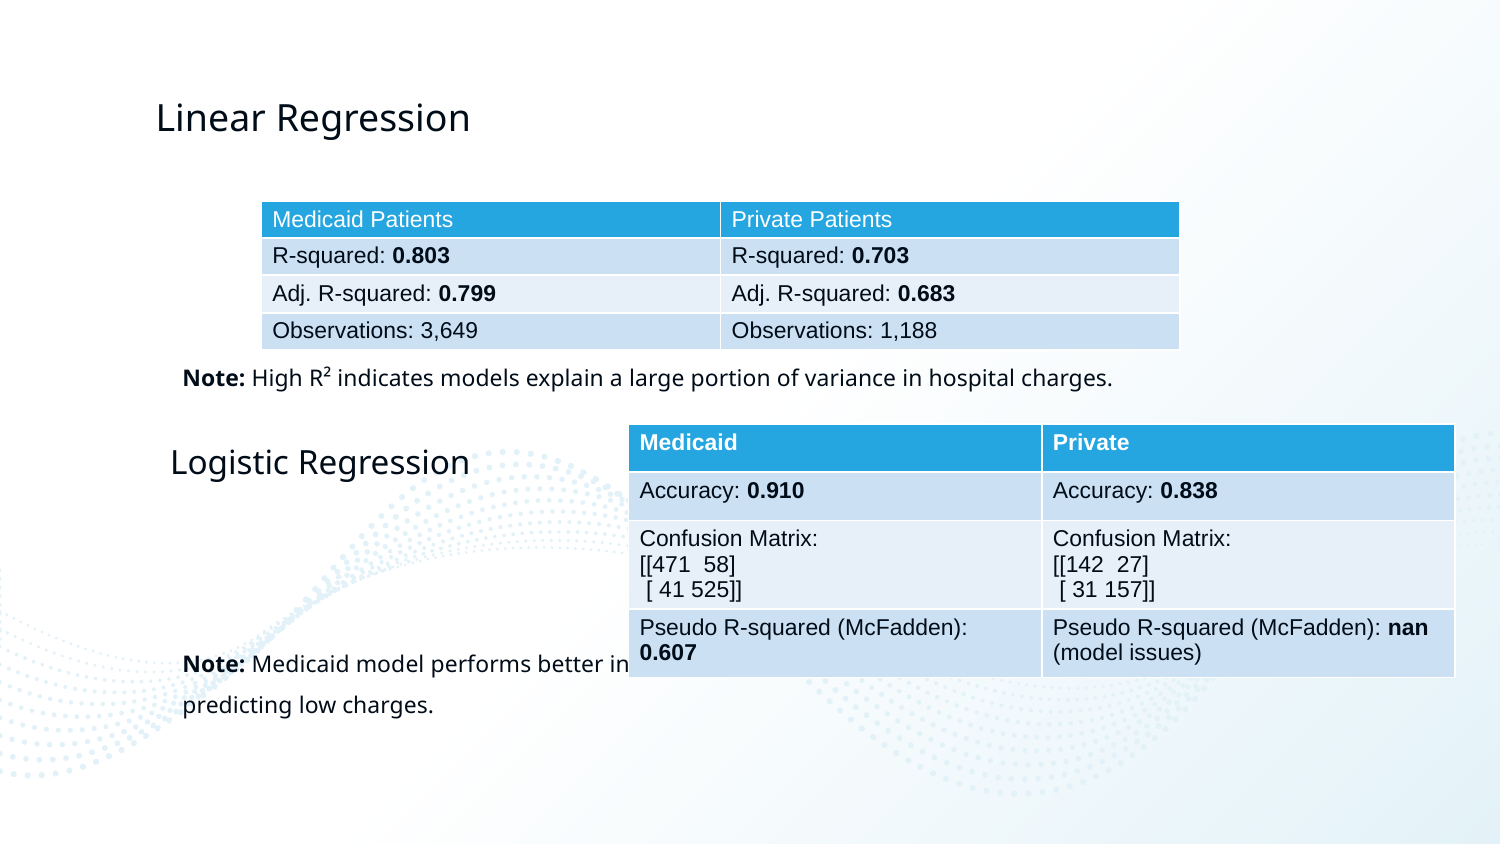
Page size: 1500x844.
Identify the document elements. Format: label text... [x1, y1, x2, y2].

table_cell R-squared: 0.803 [262, 239, 720, 274]
list Note: High R² indicates models explain a large portion of variance in hospital charges. Note: Medicaid model performs better in predicting low charges. [170, 222, 1330, 720]
table_header Private [1043, 425, 1454, 471]
table_header Medicaid [629, 425, 1041, 471]
table_cell Accuracy: 0.838 [1043, 473, 1454, 520]
table_header Private Patients [721, 202, 1179, 237]
table_cell Confusion Matrix: [[471 58] [ 41 525]] [629, 521, 1041, 608]
table_cell Observations: 3,649 [262, 314, 720, 349]
table_cell Observations: 1,188 [721, 314, 1179, 349]
table_cell Accuracy: 0.910 [629, 473, 1041, 520]
table_cell Confusion Matrix: [[142 27] [ 31 157]] [1043, 521, 1454, 608]
table_cell R-squared: 0.703 [721, 239, 1179, 274]
table_cell Adj. R-squared: 0.799 [262, 276, 720, 312]
table_header Medicaid Patients [262, 202, 720, 237]
table_cell Pseudo R-squared (McFadden): 0.607 [629, 610, 1041, 677]
table_cell Adj. R-squared: 0.683 [721, 276, 1179, 312]
table_cell Pseudo R-squared (McFadden): nan (model issues) [1043, 610, 1454, 677]
title Linear Regression [155, 74, 1316, 140]
text_box Logistic Regression [170, 416, 504, 482]
